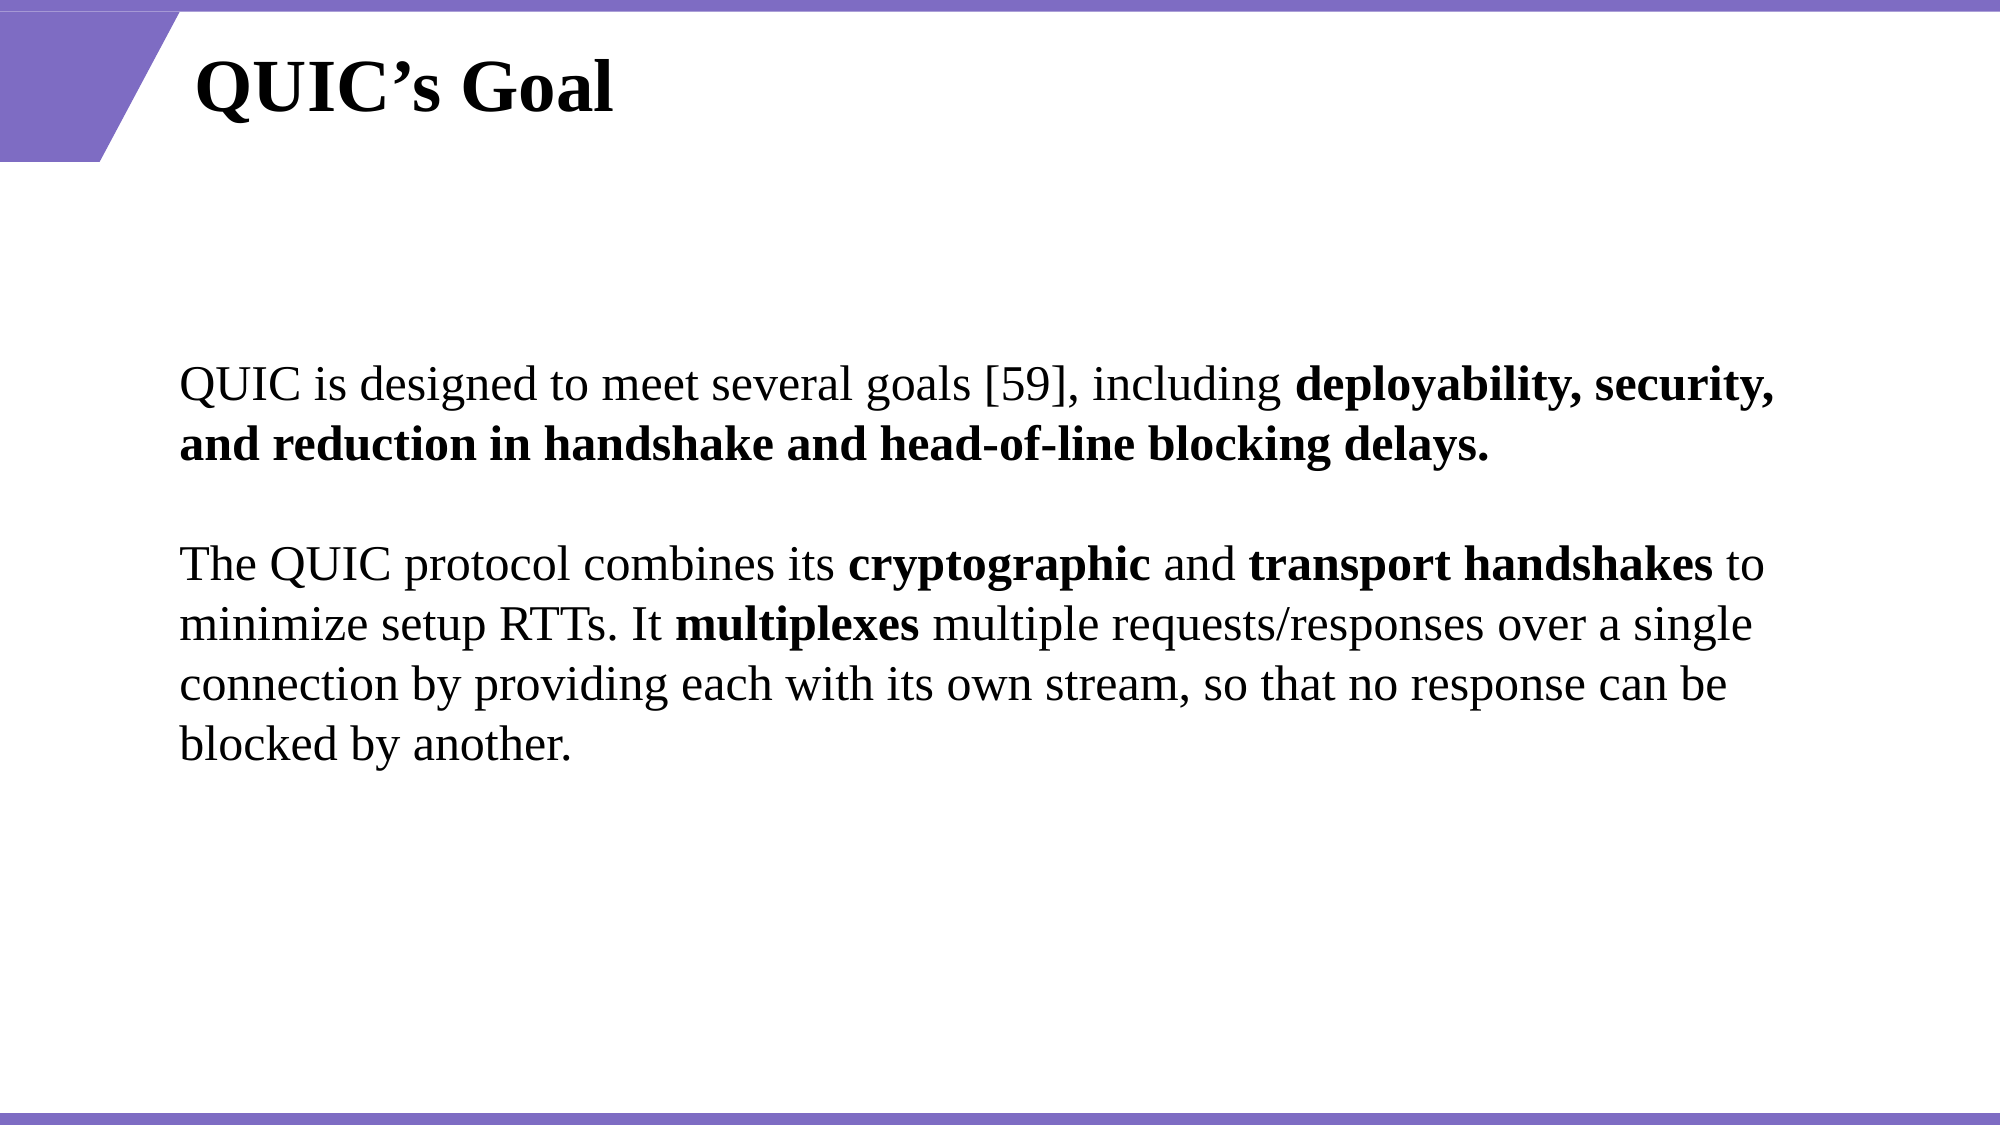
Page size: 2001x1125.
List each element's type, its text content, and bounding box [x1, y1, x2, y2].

text_box QUIC is designed to meet several goals [59], including deployability, security, and reduction in handshake and head-of-line blocking delays. The QUIC protocol combines its cryptographic and transport handshakes to minimize setup RTTs. It multiplexes multiple requests/responses over a single connection by providing each with its own stream, so that no response can be blocked by another. [164, 342, 1863, 778]
title QUIC’s Goal [179, 11, 1863, 162]
